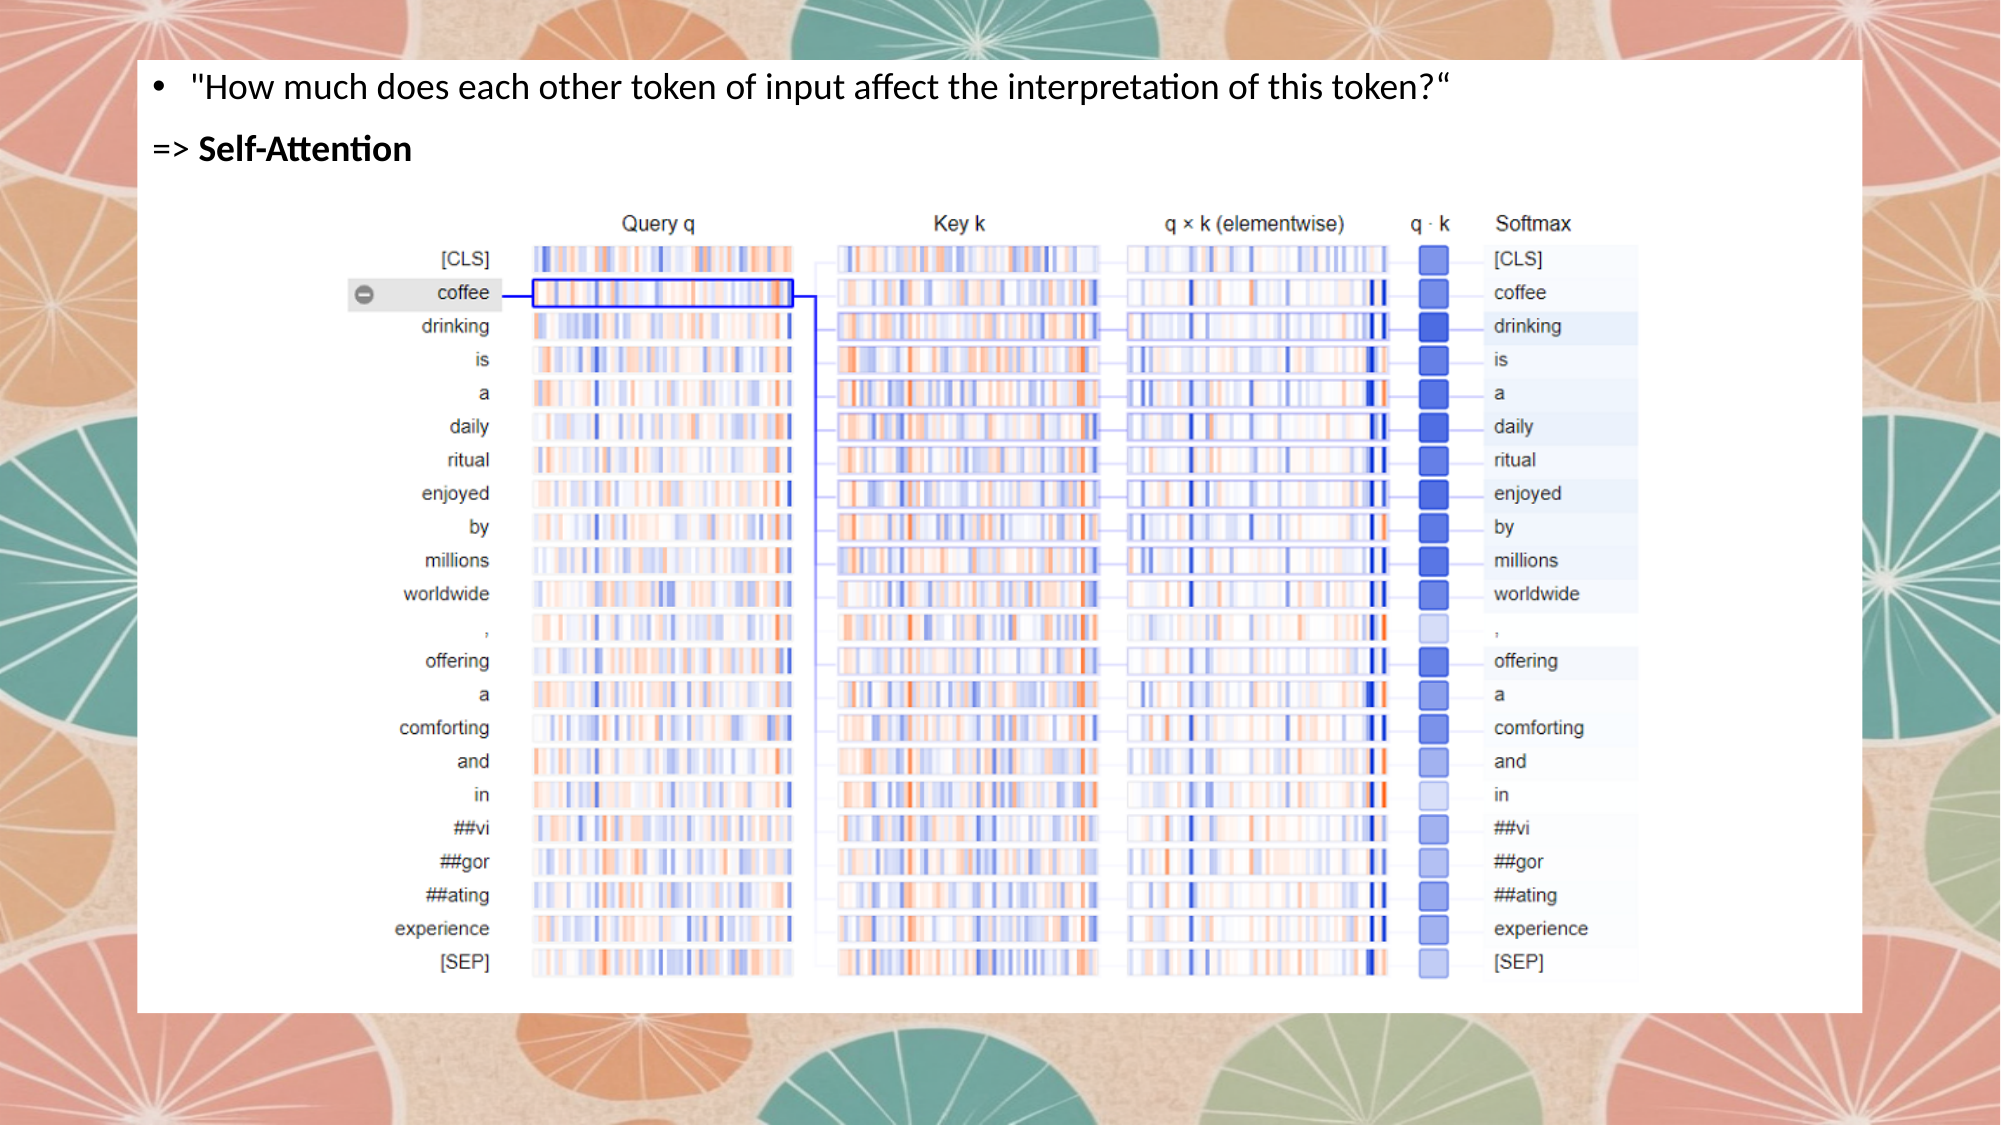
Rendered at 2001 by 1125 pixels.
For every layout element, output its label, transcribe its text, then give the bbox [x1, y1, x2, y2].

list "How much does each other token of input affect the interpretation of this token?“ => Self-Attention [137, 60, 1863, 1014]
picture [0, 0, 2001, 1125]
